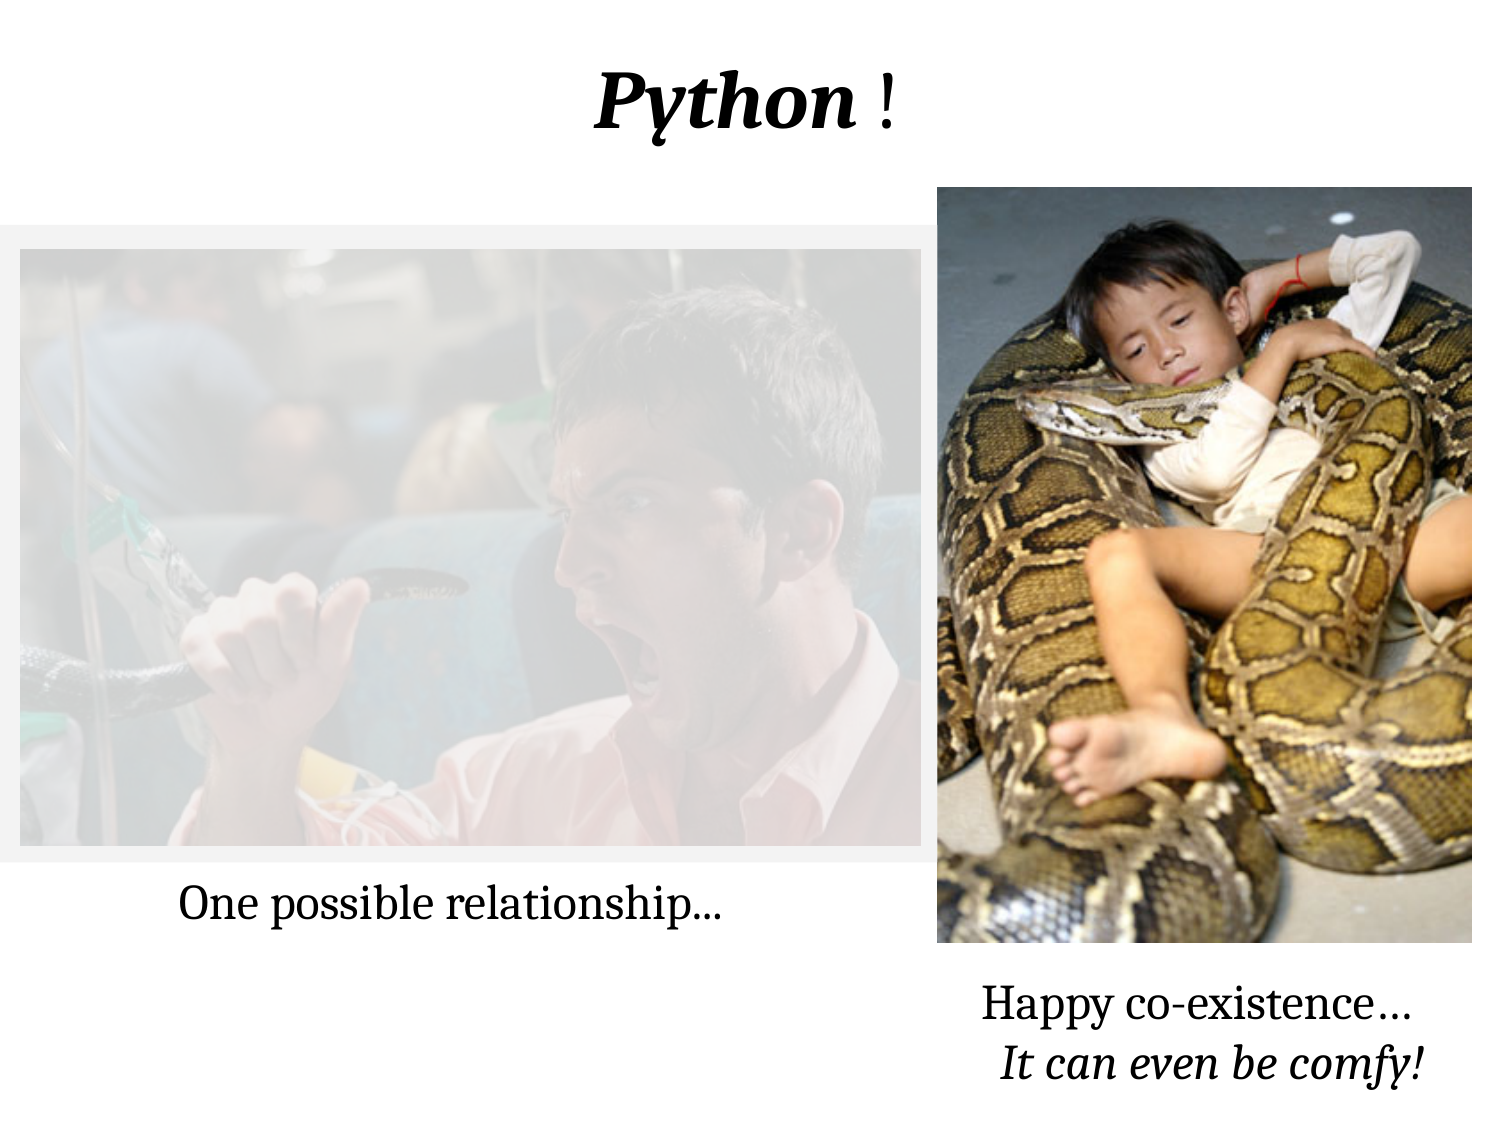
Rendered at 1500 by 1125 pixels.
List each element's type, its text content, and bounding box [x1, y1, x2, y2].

text_box One possible relationship... [163, 863, 770, 938]
picture [937, 187, 1473, 943]
text_box Happy co-existence… It can even be comfy! [962, 962, 1463, 1098]
text_box Python ! [297, 37, 1198, 153]
picture [20, 249, 921, 847]
text_box [0, 224, 932, 863]
